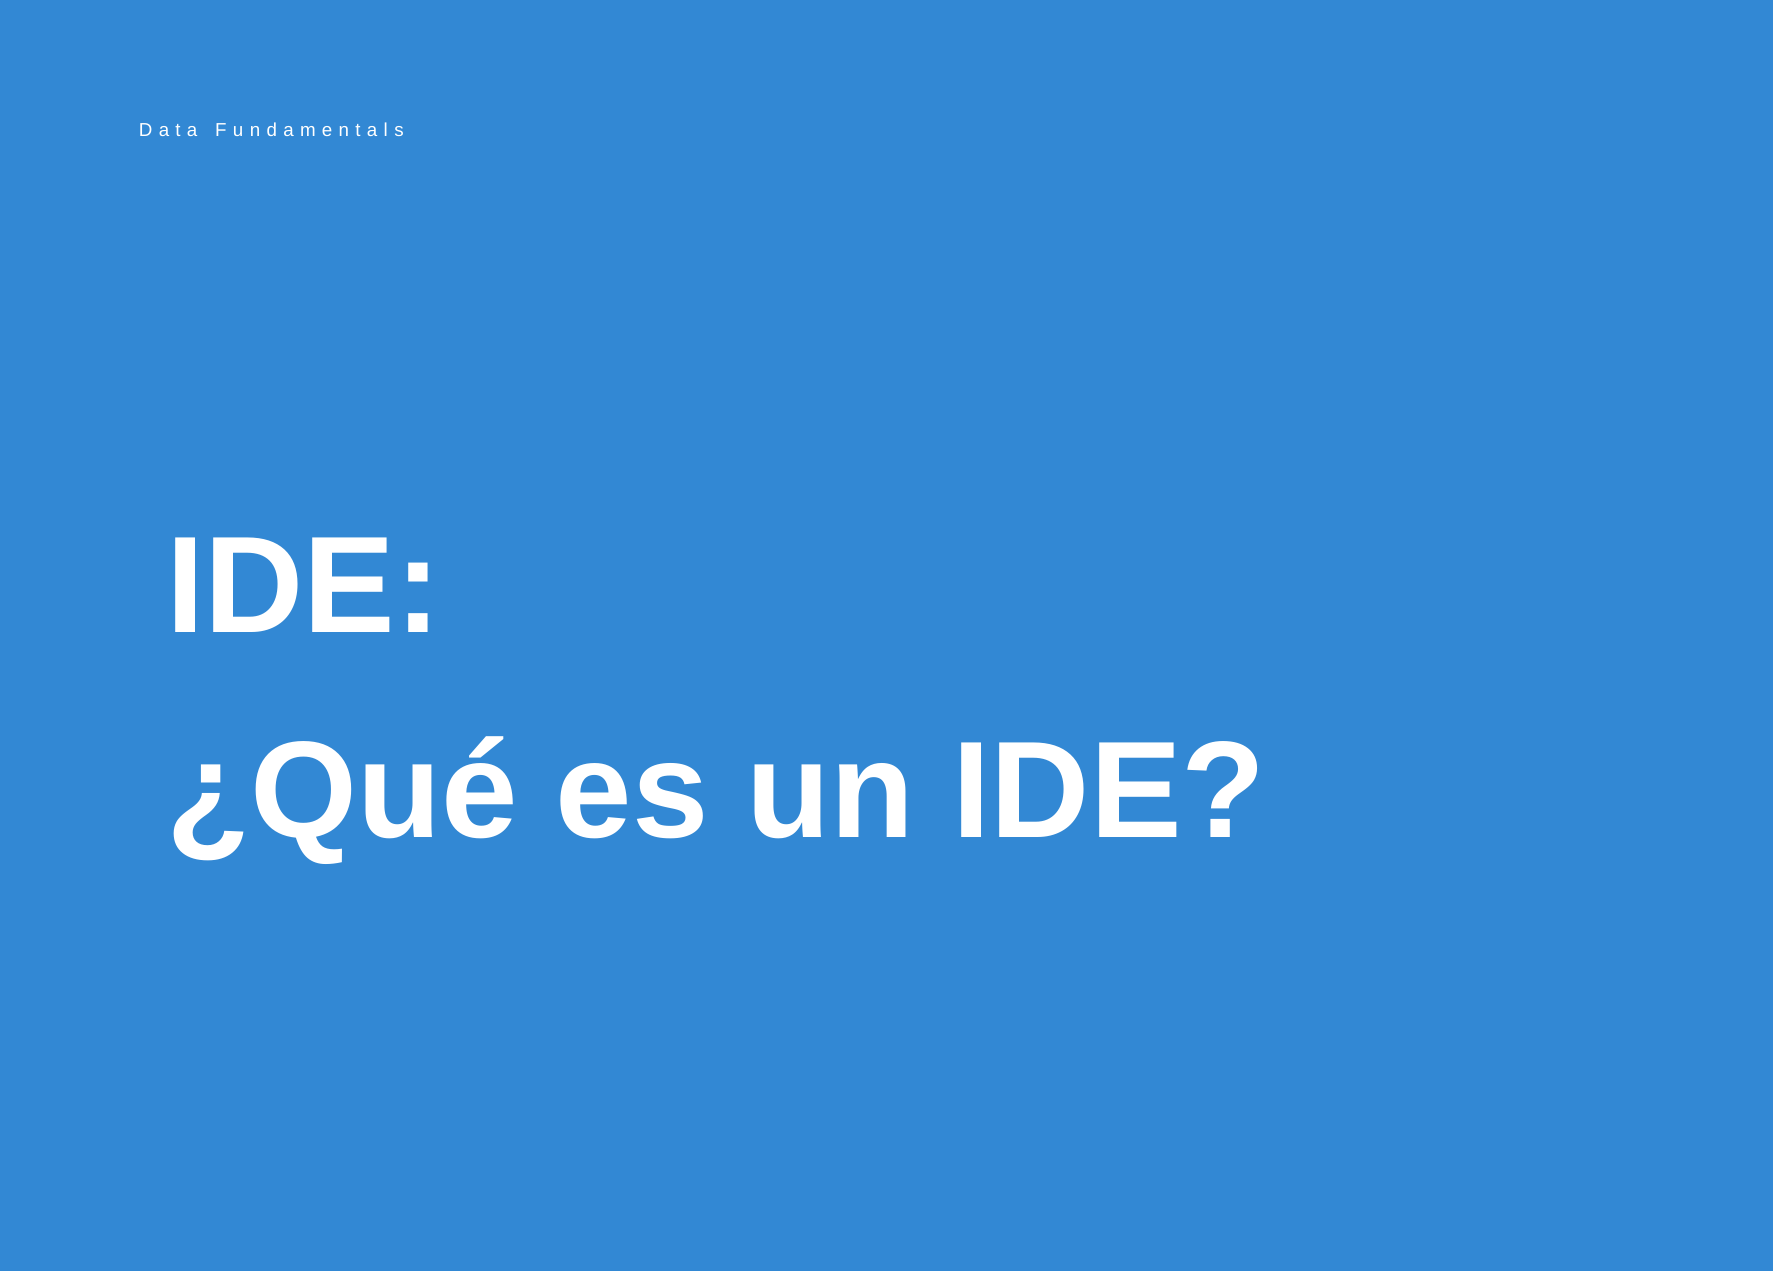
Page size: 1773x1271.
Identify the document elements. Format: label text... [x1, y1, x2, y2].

list IDE: ¿Qué es un IDE? [151, 470, 1331, 585]
list Data Fundamentals [123, 109, 787, 156]
